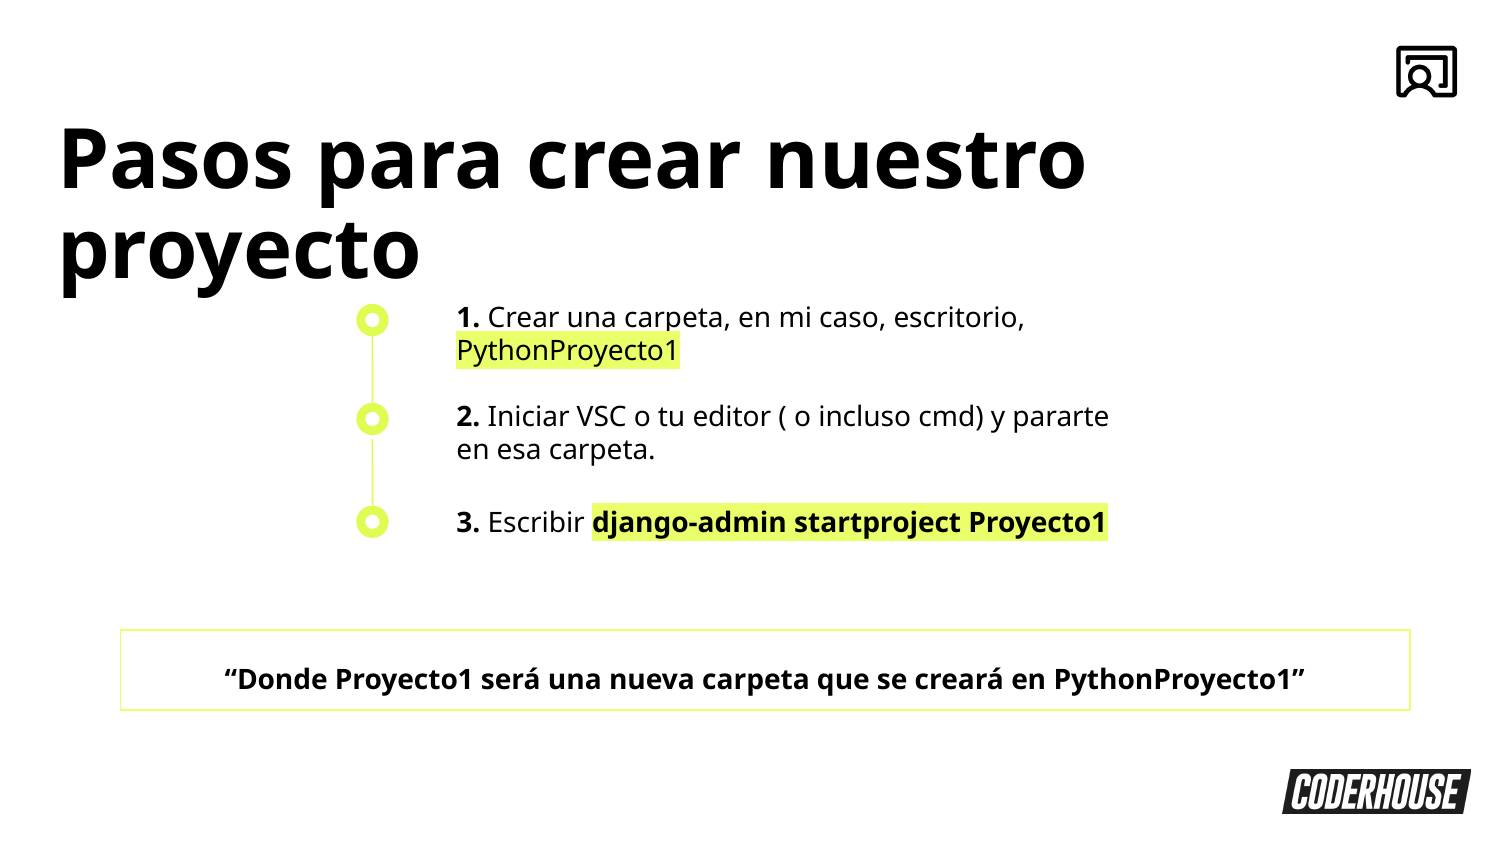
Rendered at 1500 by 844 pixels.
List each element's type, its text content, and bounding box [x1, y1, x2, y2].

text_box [356, 402, 389, 436]
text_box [356, 505, 389, 539]
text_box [1365, 10, 1488, 133]
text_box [356, 303, 389, 337]
text_box 3. Escribir django-admin startproject Proyecto1 [441, 489, 1144, 587]
text_box “Donde Proyecto1 será una nueva carpeta que se creará en PythonProyecto1” [120, 629, 1411, 711]
text_box 2. Iniciar VSC o tu editor ( o incluso cmd) y pararte en esa carpeta. [441, 382, 1144, 481]
picture [1281, 769, 1471, 814]
text_box Pasos para crear nuestro proyecto [42, 101, 1465, 312]
text_box 1. Crear una carpeta, en mi caso, escritorio, PythonProyecto1 [441, 283, 1144, 382]
